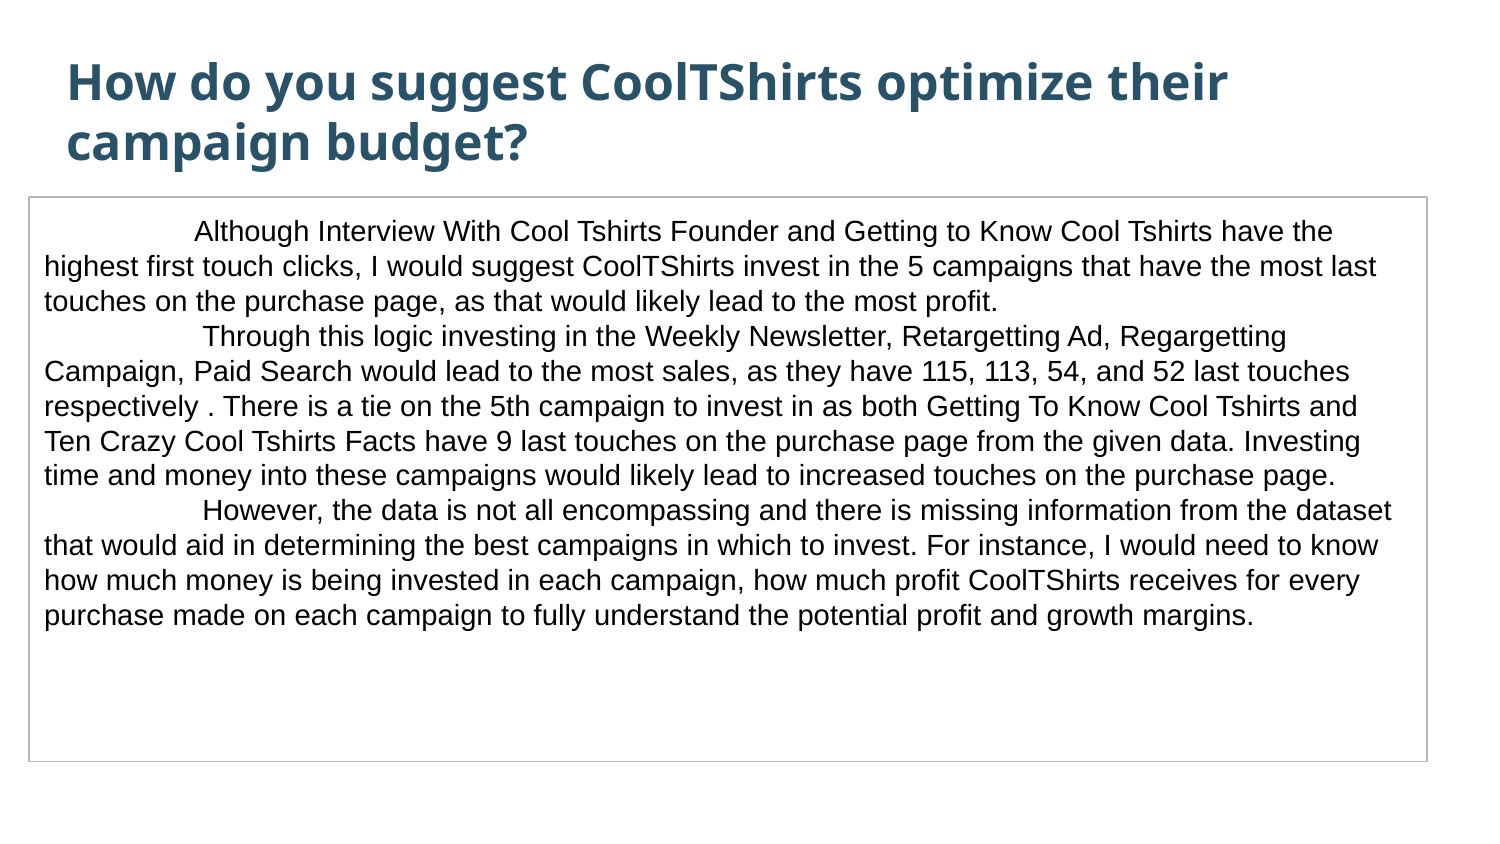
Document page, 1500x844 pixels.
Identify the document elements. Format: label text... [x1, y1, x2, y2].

text_box How do you suggest CoolTShirts optimize their campaign budget? [51, 48, 1449, 186]
text_box Although Interview With Cool Tshirts Founder and Getting to Know Cool Tshirts have the highest first touch clicks, I would suggest CoolTShirts invest in the 5 campaigns that have the most last touches on the purchase page, as that would likely lead to the most profit. Through this logic investing in the Weekly Newsletter, Retargetting Ad, Regargetting Campaign, Paid Search would lead to the most sales, as they have 115, 113, 54, and 52 last touches respectively . There is a tie on the 5th campaign to invest in as both Getting To Know Cool Tshirts and Ten Crazy Cool Tshirts Facts have 9 last touches on the purchase page from the given data. Investing time and money into these campaigns would likely lead to increased touches on the purchase page. However, the data is not all encompassing and there is missing information from the dataset that would aid in determining the best campaigns in which to invest. For instance, I would need to know how much money is being invested in each campaign, how much profit CoolTShirts receives for every purchase made on each campaign to fully understand the potential profit and growth margins. [29, 197, 1427, 762]
